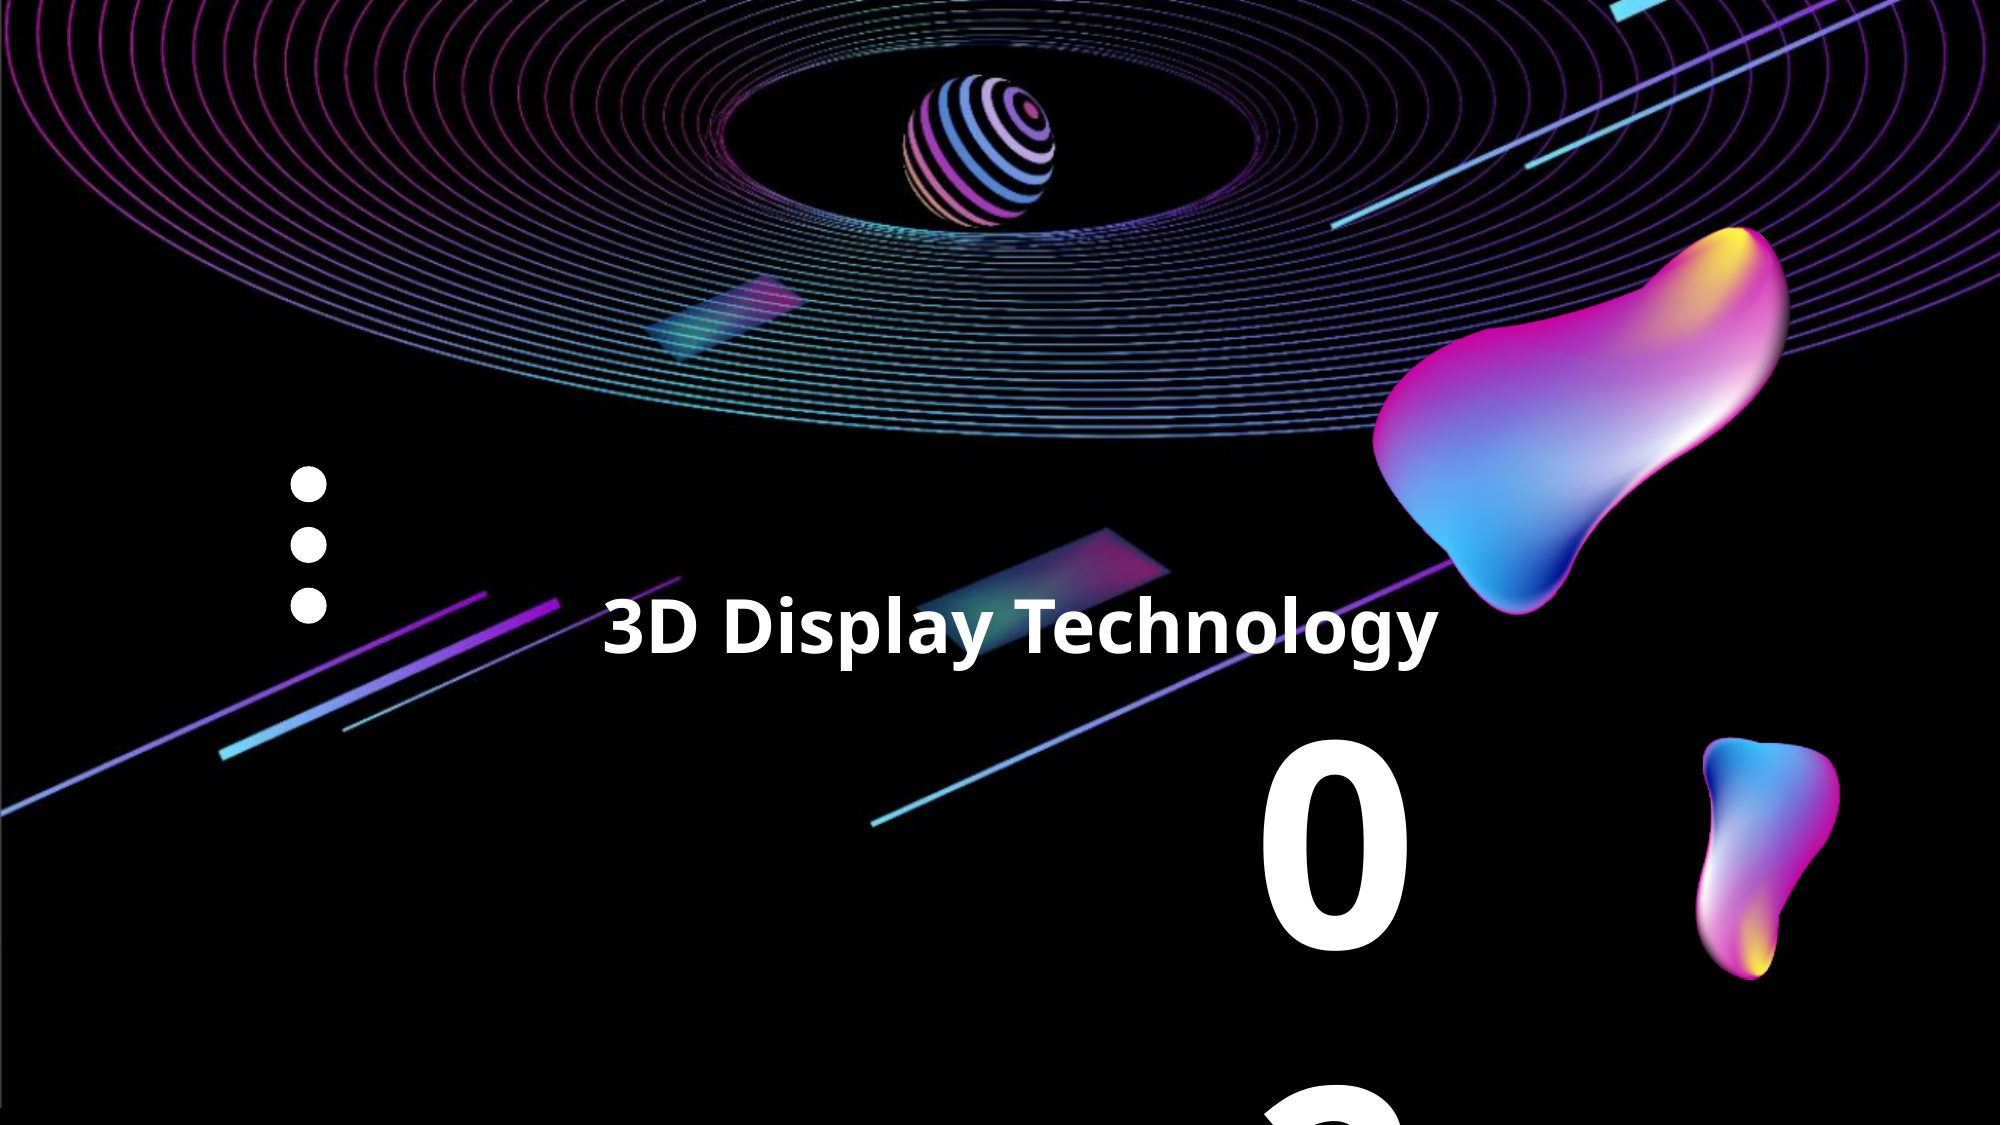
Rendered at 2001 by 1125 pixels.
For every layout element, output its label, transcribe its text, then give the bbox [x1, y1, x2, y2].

text_box 02. [1238, 1116, 1580, 1125]
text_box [229, 526, 388, 564]
picture [0, 0, 2000, 1108]
